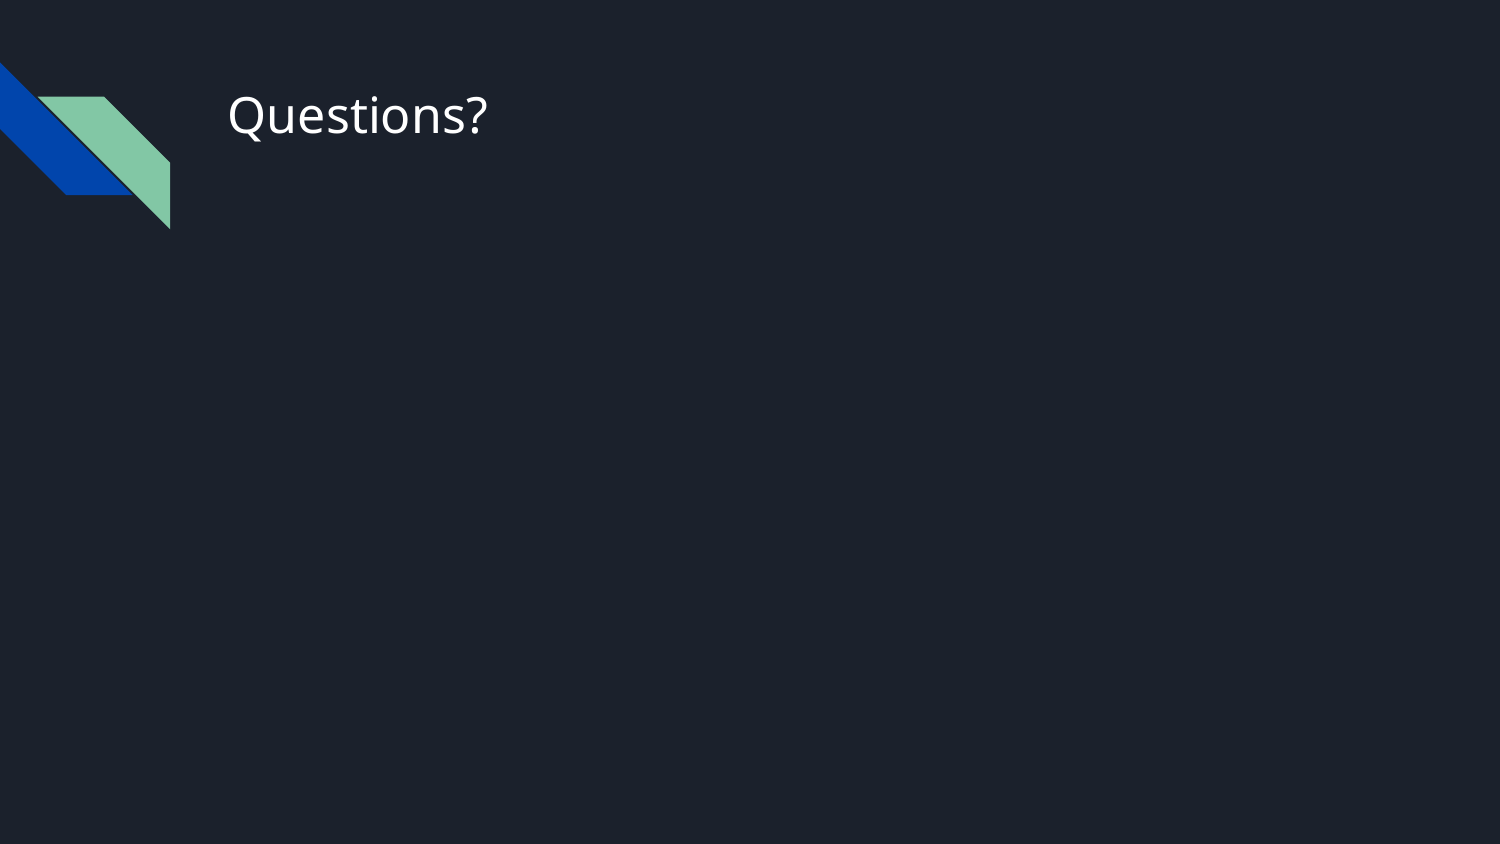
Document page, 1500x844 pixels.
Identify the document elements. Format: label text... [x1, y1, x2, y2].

title Questions? [212, 64, 1368, 215]
